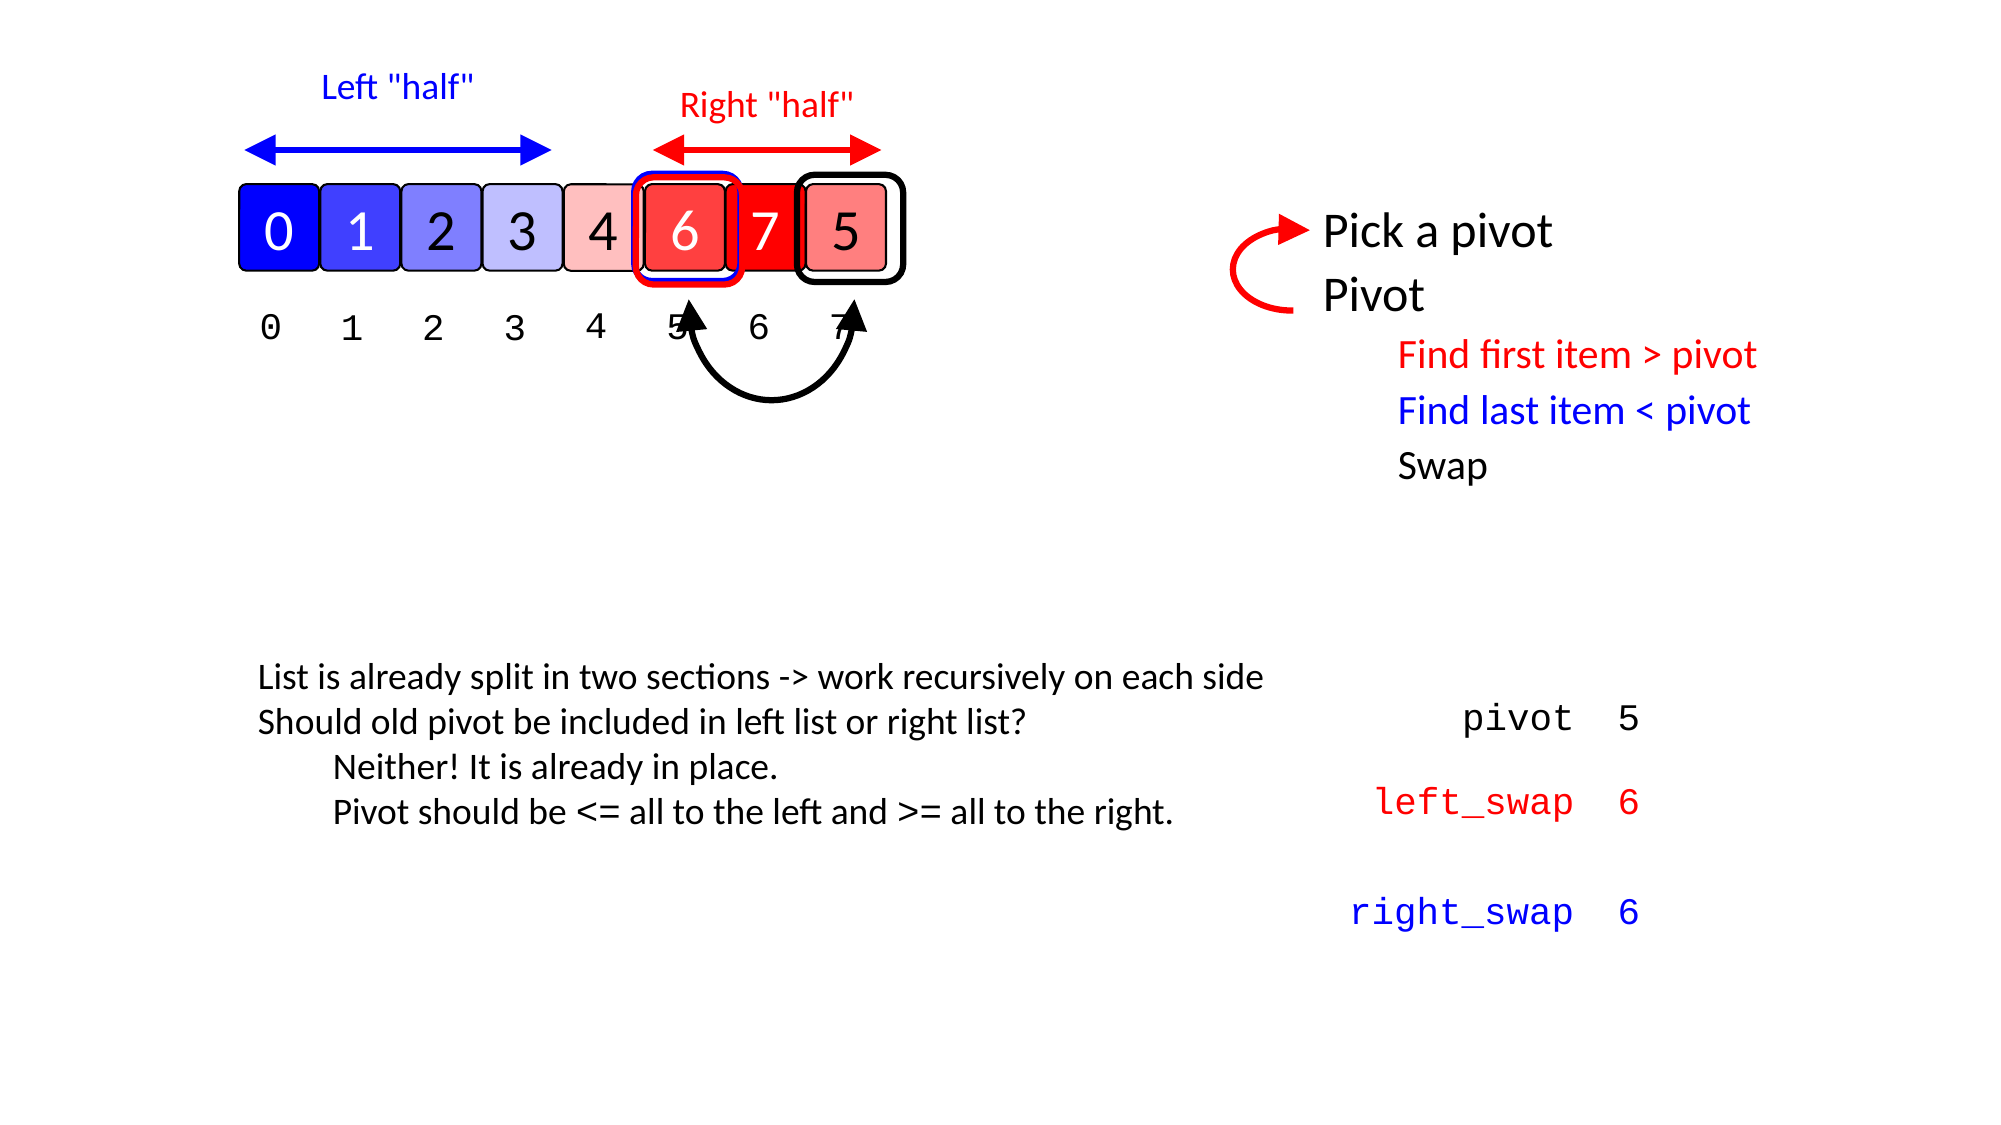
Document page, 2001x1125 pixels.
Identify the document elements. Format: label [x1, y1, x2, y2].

text_box [1602, 769, 1656, 829]
text_box [1602, 879, 1656, 940]
text_box [326, 295, 379, 355]
text_box [570, 293, 623, 354]
text_box [1446, 685, 1590, 745]
list [1232, 196, 2000, 501]
text_box [1356, 769, 1589, 829]
text_box [306, 55, 490, 115]
text_box [244, 294, 297, 355]
text_box [243, 644, 1281, 975]
text_box [488, 295, 541, 356]
text_box [1334, 879, 1589, 940]
text_box [407, 295, 460, 355]
text_box [238, 172, 905, 286]
text_box [1602, 685, 1656, 745]
text_box [651, 294, 867, 401]
text_box [1232, 218, 1310, 312]
text_box [665, 72, 870, 132]
